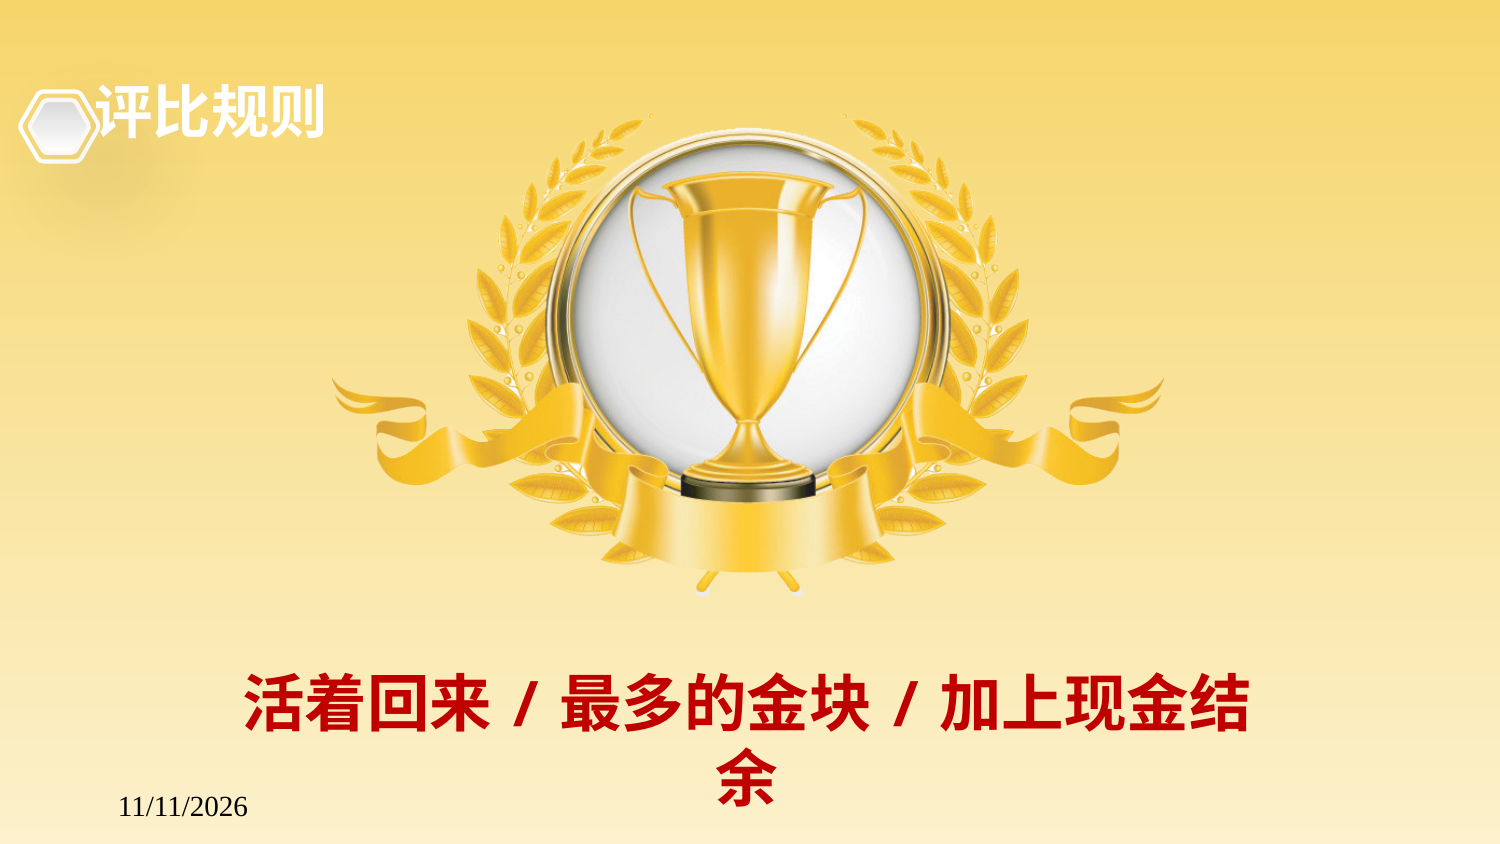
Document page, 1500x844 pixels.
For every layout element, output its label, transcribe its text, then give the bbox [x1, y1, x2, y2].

text_box 评比规则 [79, 67, 1341, 153]
text_box 活着回来/最多的金块/加上现金结余 [215, 656, 1279, 822]
slide_number [103, 782, 441, 827]
picture [332, 114, 1164, 635]
